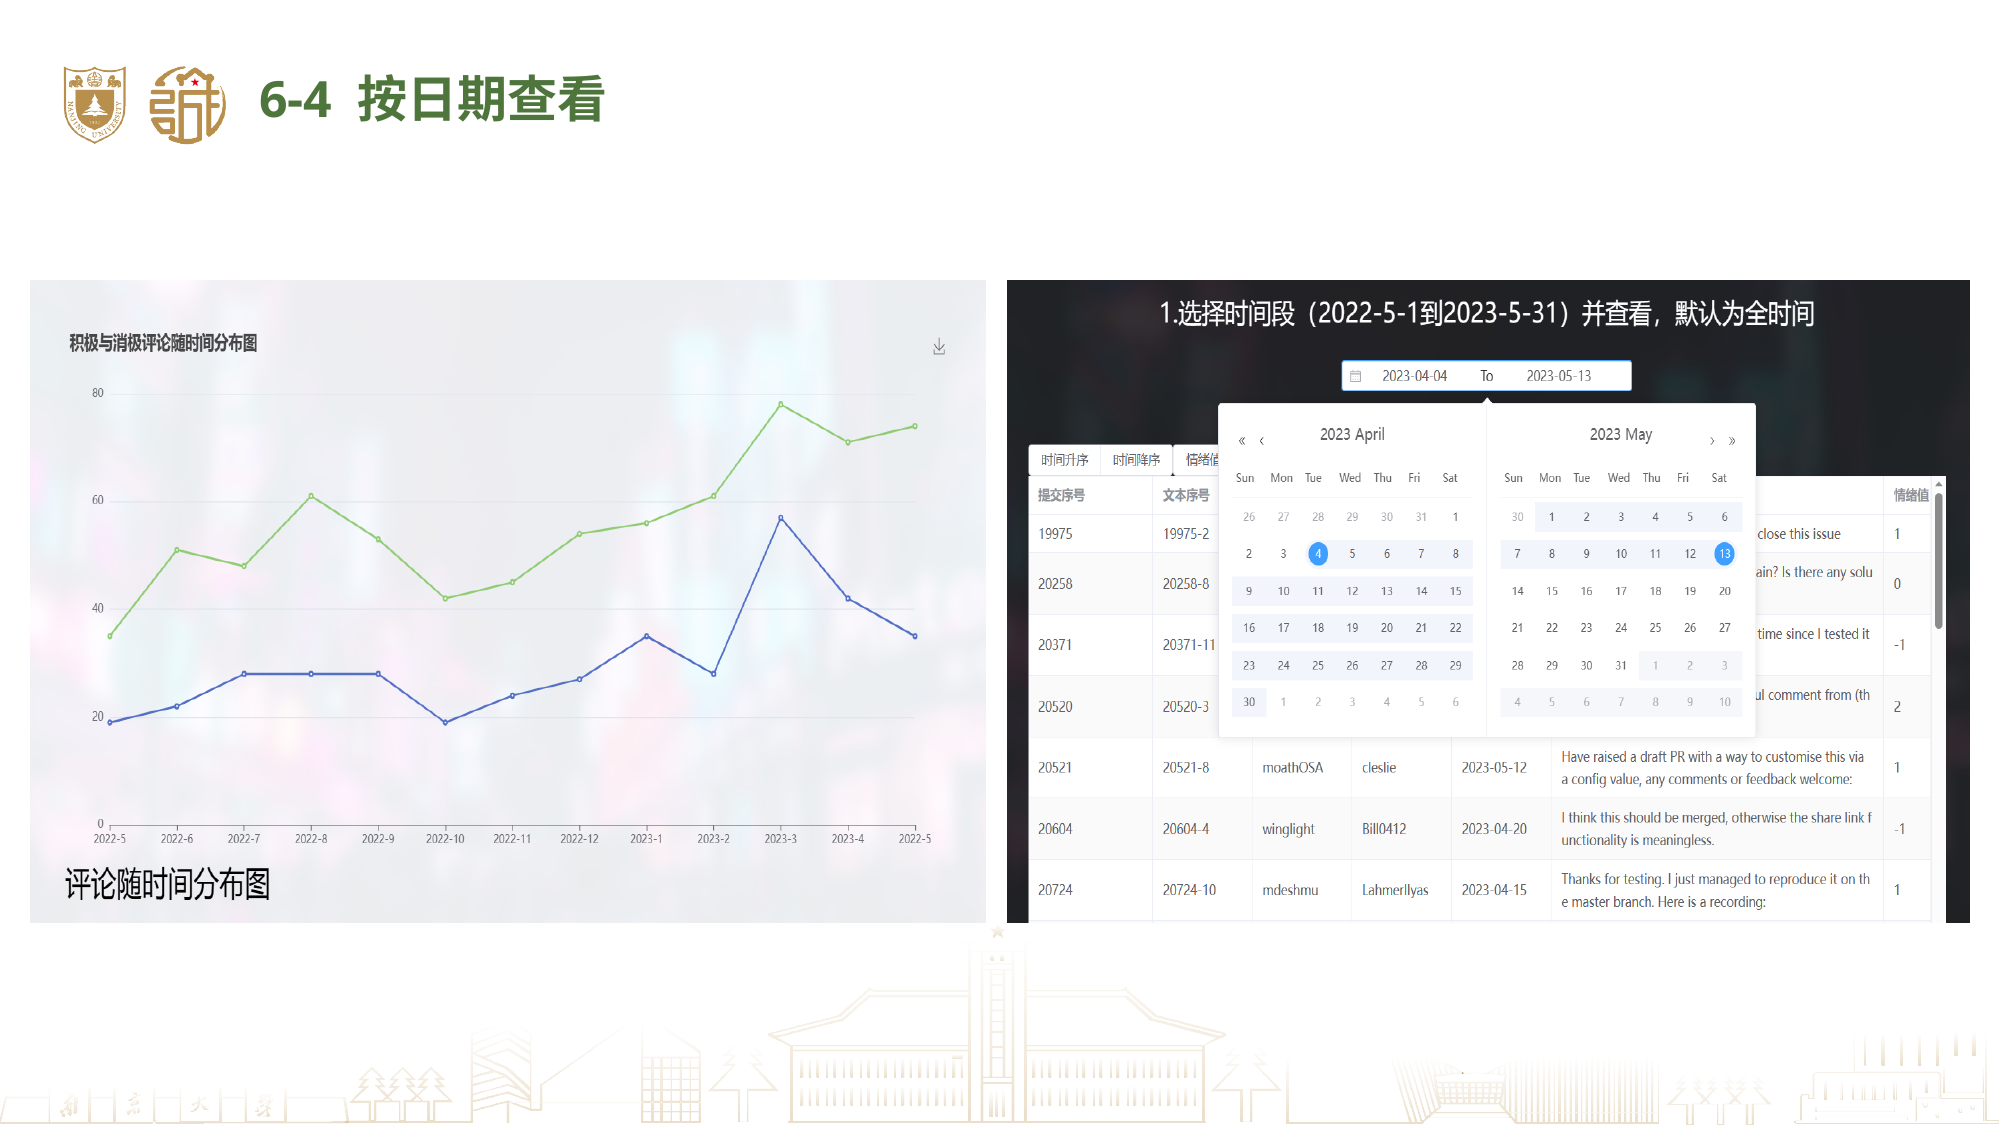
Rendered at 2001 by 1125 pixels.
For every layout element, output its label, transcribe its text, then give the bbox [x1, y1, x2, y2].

text_box 6-4 按日期查看 [244, 59, 1083, 135]
picture [1007, 280, 1970, 924]
picture [0, 0, 239, 246]
picture [30, 280, 986, 924]
